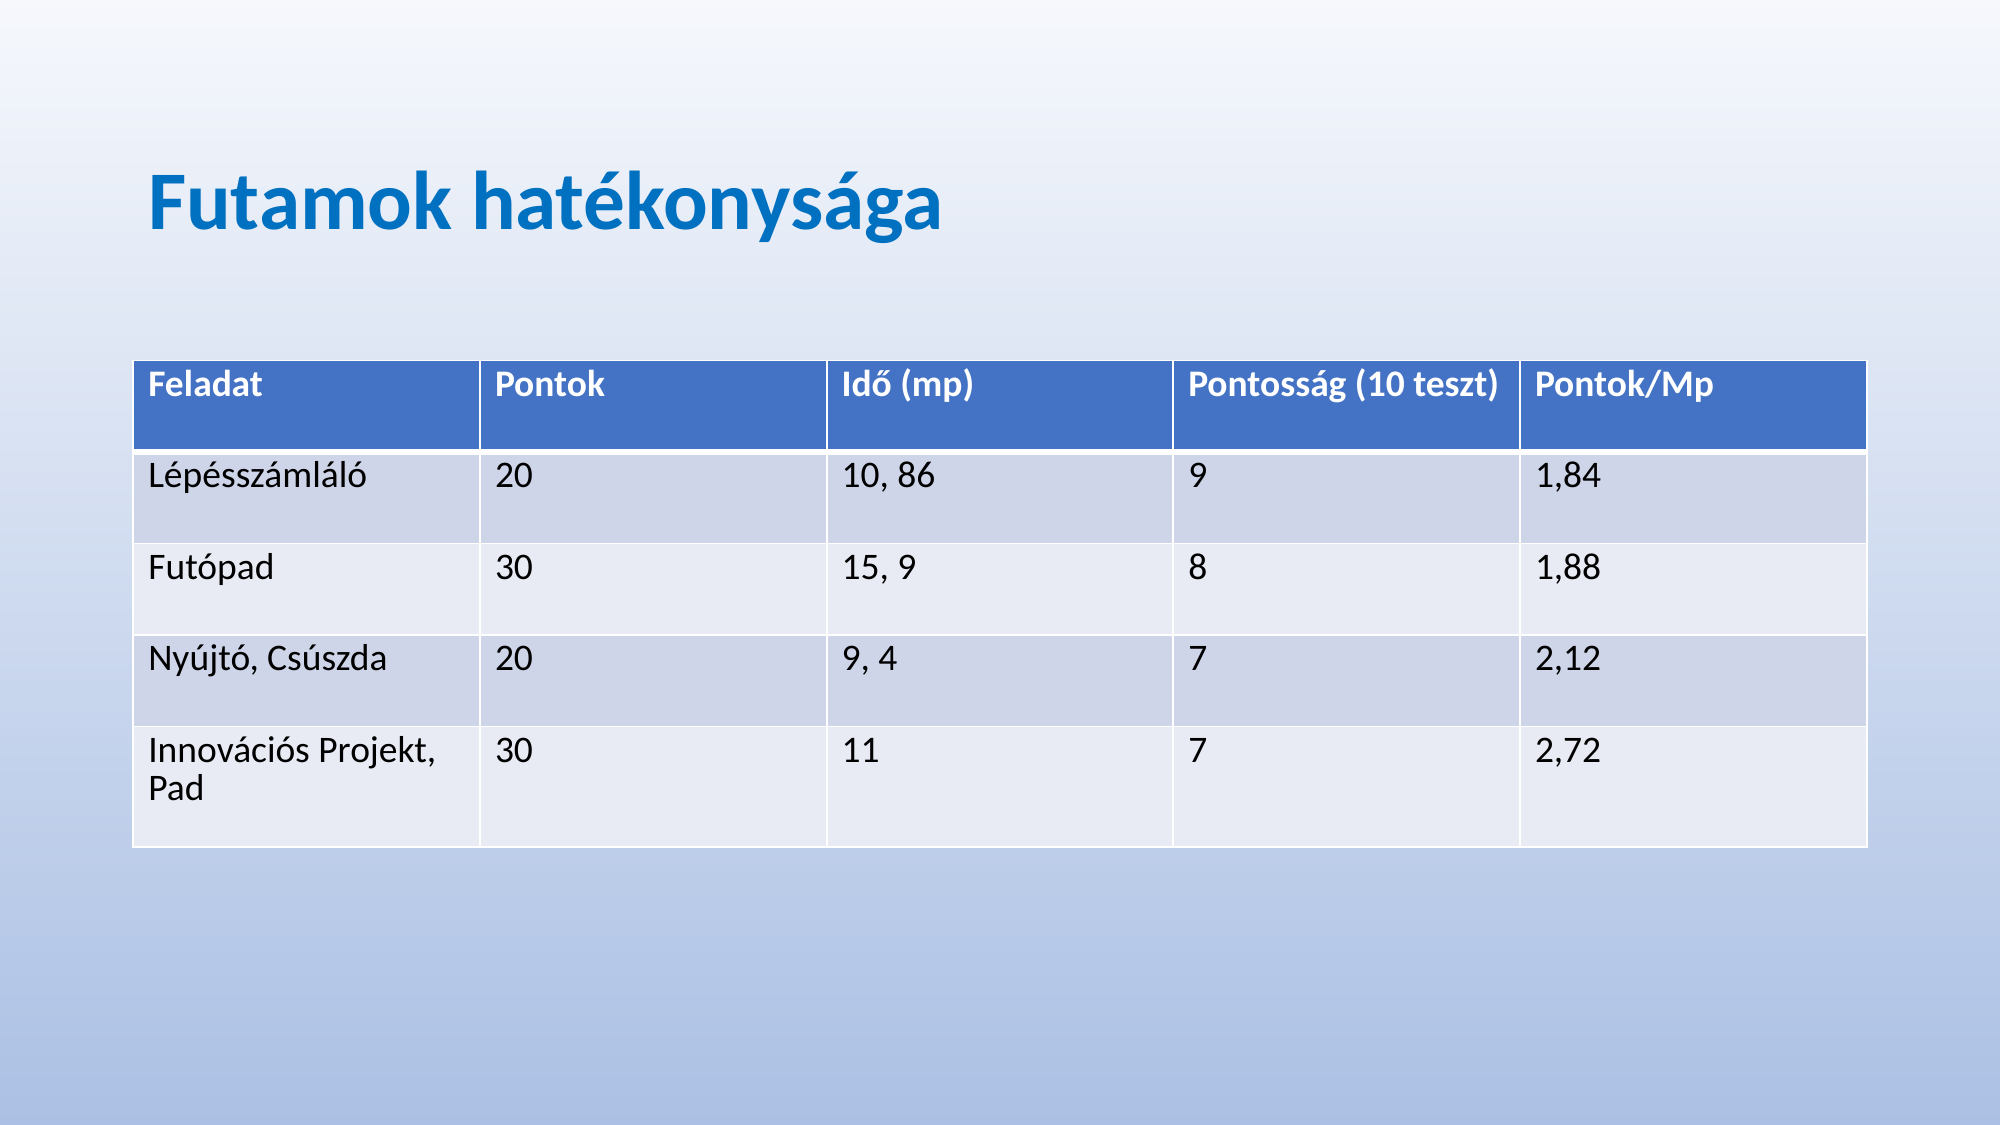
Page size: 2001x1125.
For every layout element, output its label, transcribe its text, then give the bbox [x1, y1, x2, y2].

table_cell 2,72 [1521, 727, 1866, 846]
table_header Idő (mp) [828, 361, 1172, 449]
table_cell 7 [1174, 727, 1519, 846]
table_cell 20 [481, 455, 826, 543]
table_cell 20 [481, 636, 826, 726]
table_cell 9 [1174, 455, 1519, 543]
table_cell 7 [1174, 636, 1519, 726]
table_cell 30 [481, 544, 826, 634]
table_cell 8 [1174, 544, 1519, 634]
table_cell 9, 4 [828, 636, 1172, 726]
table_cell 1,84 [1521, 455, 1866, 543]
table_cell Lépésszámláló [134, 455, 479, 543]
text_box Futamok hatékonysága [133, 138, 1685, 254]
table_cell Futópad [134, 544, 479, 634]
table_cell 15, 9 [828, 544, 1172, 634]
table_header Pontok/Mp [1521, 361, 1866, 449]
table_cell Nyújtó, Csúszda [134, 636, 479, 726]
table_cell 2,12 [1521, 636, 1866, 726]
table_cell Innovációs Projekt, Pad [134, 727, 479, 846]
table_header Pontok [481, 361, 826, 449]
table_header Feladat [134, 361, 479, 449]
table_cell 11 [828, 727, 1172, 846]
table_header Pontosság (10 teszt) [1174, 361, 1519, 449]
table_cell 10, 86 [828, 455, 1172, 543]
table_cell 1,88 [1521, 544, 1866, 634]
table_cell 30 [481, 727, 826, 846]
